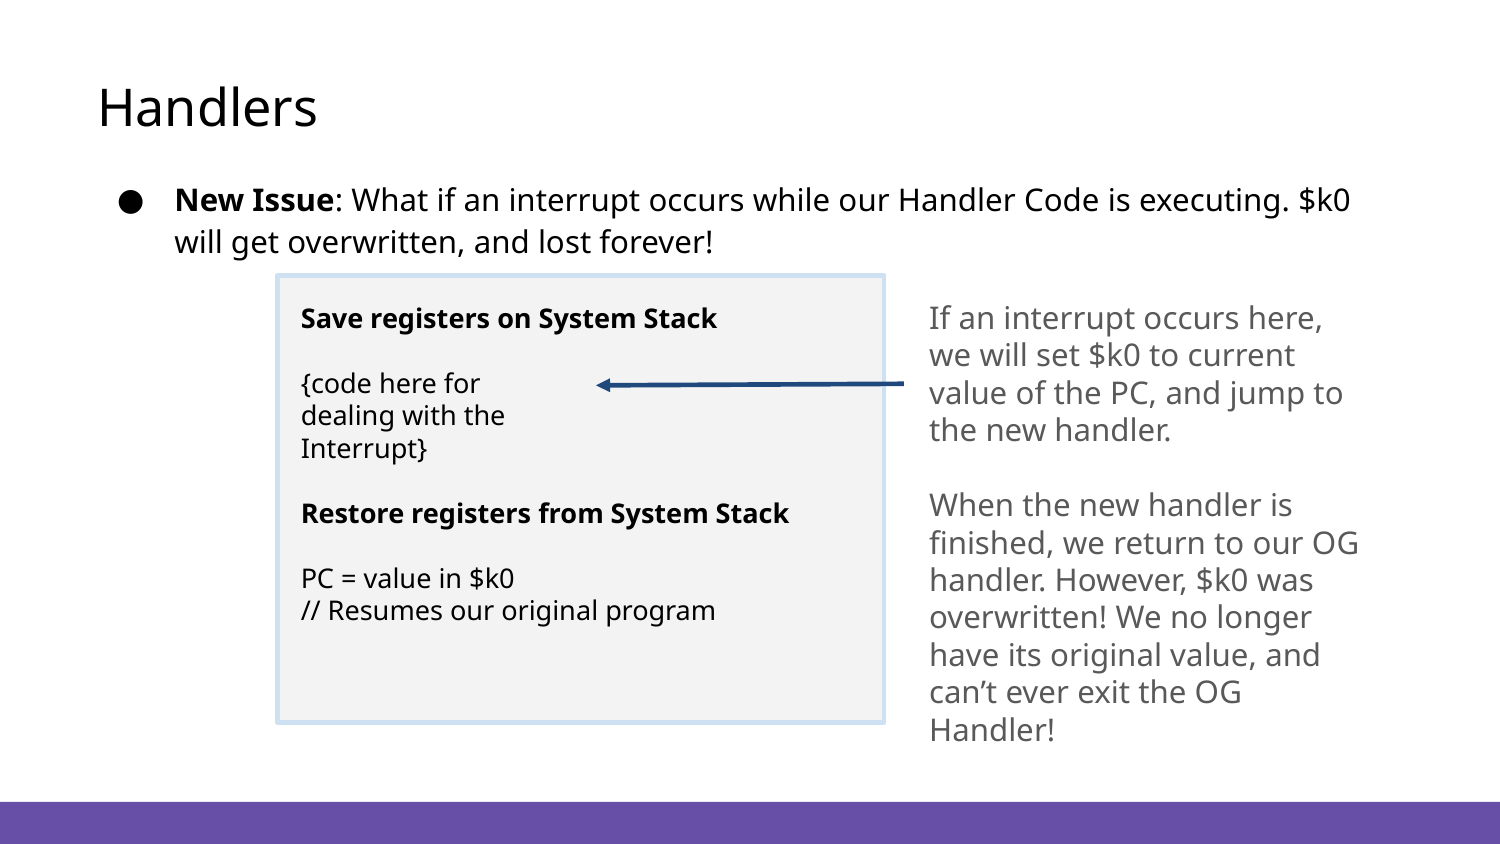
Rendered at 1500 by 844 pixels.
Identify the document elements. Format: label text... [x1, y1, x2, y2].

title Handlers [97, 71, 1295, 216]
text_box New Issue: What if an interrupt occurs while our Handler Code is executing. $k0 will get overwritten, and lost forever! [112, 172, 1412, 260]
text_box If an interrupt occurs here, we will set $k0 to current value of the PC, and jump to the new handler. When the new handler is finished, we return to our OG handler. However, $k0 was overwritten! We no longer have its original value, and can’t ever exit the OG Handler! [914, 283, 1378, 561]
text_box Save registers on System Stack {code here for dealing with the Interrupt} Restore registers from System Stack PC = value in $k0 // Resumes our original program [285, 286, 893, 628]
text_box [277, 275, 885, 723]
